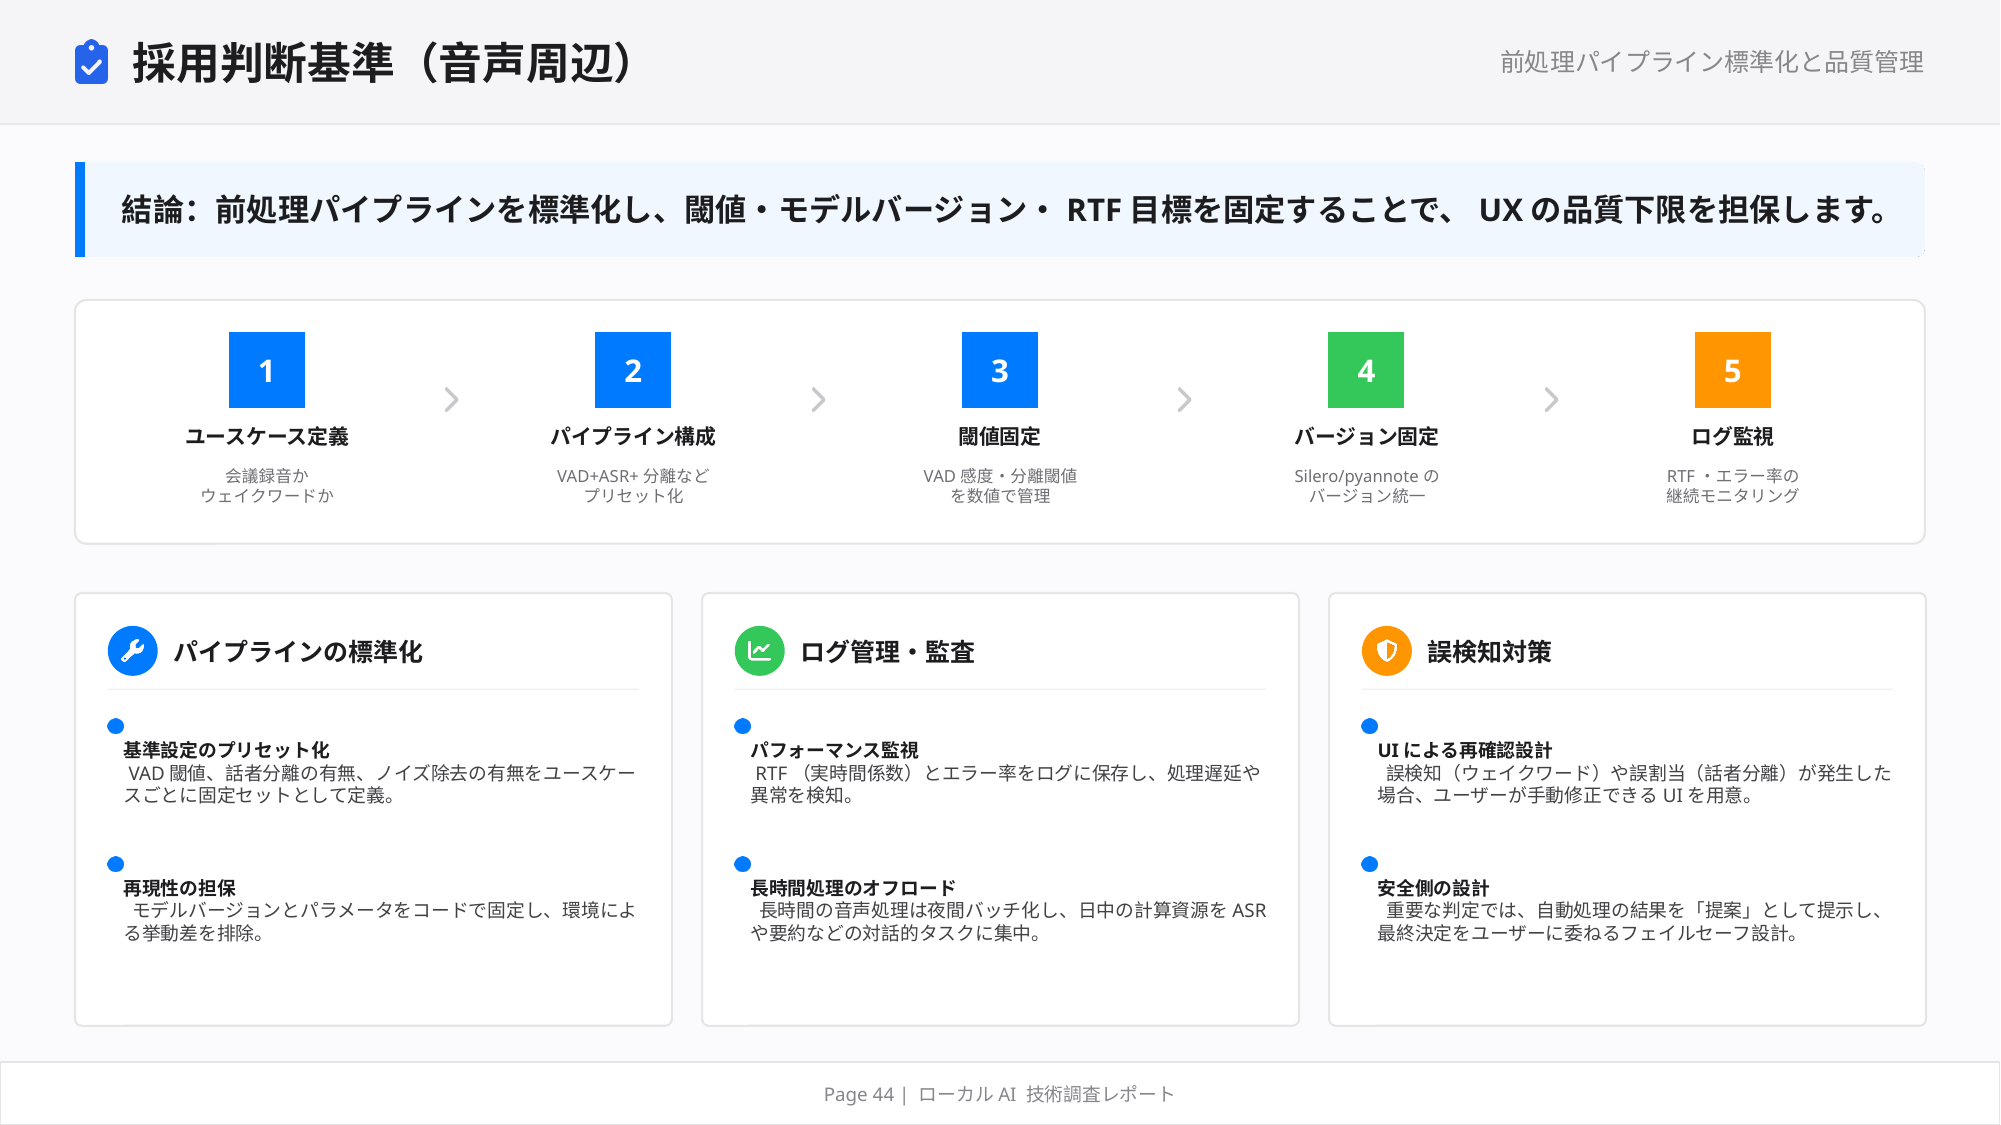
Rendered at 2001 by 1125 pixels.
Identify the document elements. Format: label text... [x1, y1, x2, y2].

text_box [0, 0, 2000, 123]
text_box [0, 124, 2000, 1062]
text_box 安全側の設計 重要な判定では、自動処理の結果を「提案」として提示し、最終決定をユーザーに委ねるフェイルセーフ設計。 [1377, 876, 1906, 969]
picture [1361, 718, 1378, 735]
text_box [734, 625, 785, 676]
picture [595, 332, 671, 408]
text_box [1361, 625, 1412, 676]
picture [1695, 332, 1771, 408]
text_box VAD感度・分離閾値 を数値で管理 [919, 465, 1082, 511]
text_box 前処理パイプライン標準化と品質管理 [1500, 42, 1958, 81]
text_box 基準設定のプリセット化 VAD閾値、話者分離の有無、ノイズ除去の有無をユースケースごとに固定セットとして定義。 [123, 739, 652, 832]
text_box バージョン固定 [1283, 420, 1450, 454]
text_box ログ監視 [1683, 420, 1784, 454]
picture [441, 385, 459, 414]
text_box RTF・エラー率の 継続モニタリング [1659, 465, 1807, 511]
text_box [702, 593, 1300, 1026]
text_box 誤検知対策 [1427, 632, 1567, 670]
text_box UIによる再確認設計 誤検知（ウェイクワード）や誤割当（話者分離）が発生した場合、ユーザーが手動修正できるUIを用意。 [1377, 739, 1906, 832]
text_box VAD+ASR+分離など プリセット化 [553, 465, 714, 511]
picture [107, 718, 124, 735]
text_box [75, 593, 672, 1026]
text_box 長時間処理のオフロード 長時間の音声処理は夜間バッチ化し、日中の計算資源をASRや要約などの対話的タスクに集中。 [750, 876, 1279, 969]
picture [1541, 385, 1559, 414]
picture [1328, 332, 1404, 408]
text_box 会議録音か ウェイクワードか [193, 465, 341, 511]
picture [962, 332, 1038, 408]
picture [121, 639, 144, 662]
text_box パフォーマンス監視 RTF（実時間係数）とエラー率をログに保存し、処理遅延や異常を検知。 [750, 739, 1279, 832]
text_box 閾値固定 [949, 420, 1050, 454]
picture [229, 332, 305, 408]
picture [74, 39, 108, 84]
picture [74, 162, 1925, 257]
picture [808, 385, 826, 414]
text_box 再現性の担保 モデルバージョンとパラメータをコードで固定し、環境による挙動差を排除。 [123, 876, 652, 969]
picture [734, 855, 751, 872]
text_box パイプラインの標準化 [173, 632, 446, 670]
text_box 採用判断基準（音声周辺） [132, 28, 691, 95]
text_box ユースケース定義 [173, 420, 361, 454]
picture [107, 855, 124, 872]
picture [0, 1062, 2000, 1125]
text_box Silero/pyannoteの バージョン統一 [1289, 465, 1446, 511]
text_box [107, 625, 158, 676]
text_box [1329, 593, 1927, 1026]
picture [748, 639, 771, 662]
text_box ログ管理・監査 [800, 632, 992, 670]
picture [734, 718, 751, 735]
text_box [74, 299, 1925, 544]
picture [1361, 855, 1378, 872]
text_box パイプライン構成 [538, 420, 728, 454]
picture [1376, 639, 1398, 662]
picture [1174, 385, 1192, 414]
